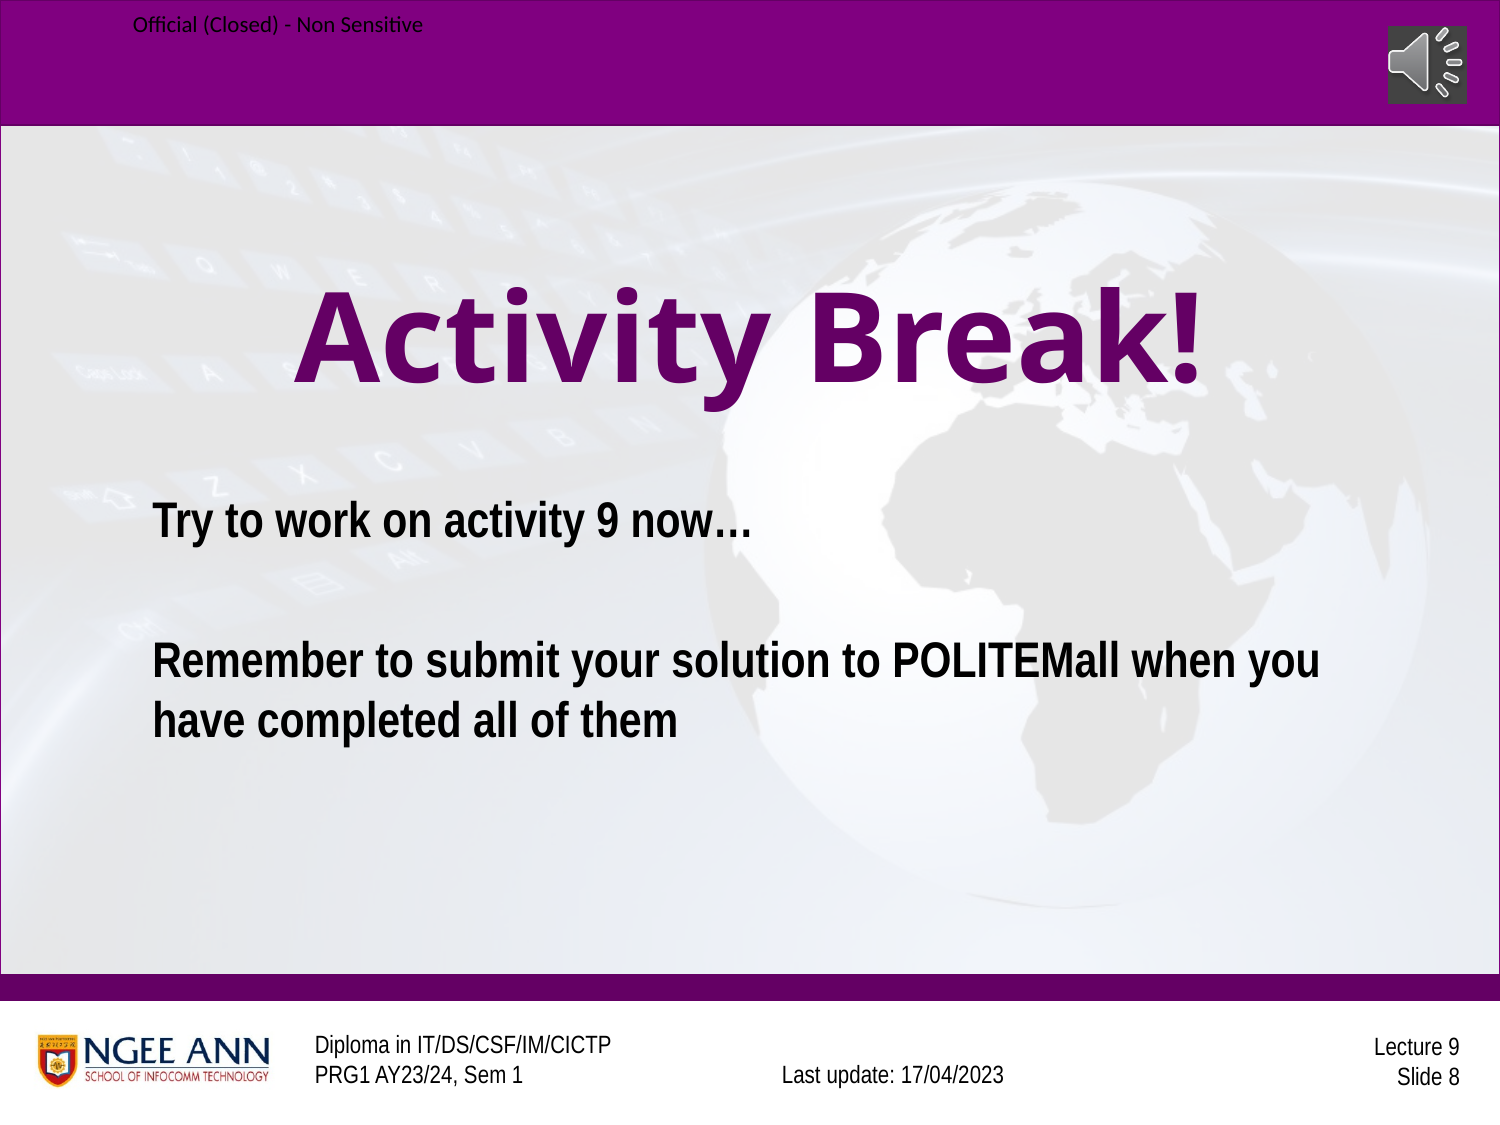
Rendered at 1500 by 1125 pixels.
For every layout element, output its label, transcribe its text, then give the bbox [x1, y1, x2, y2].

picture [1387, 24, 1468, 106]
picture [12, 1012, 294, 1109]
text_box Activity Break! Try to work on activity 9 now… Remember to submit your solution to POLITEMall when you have completed all of them [137, 249, 1363, 863]
